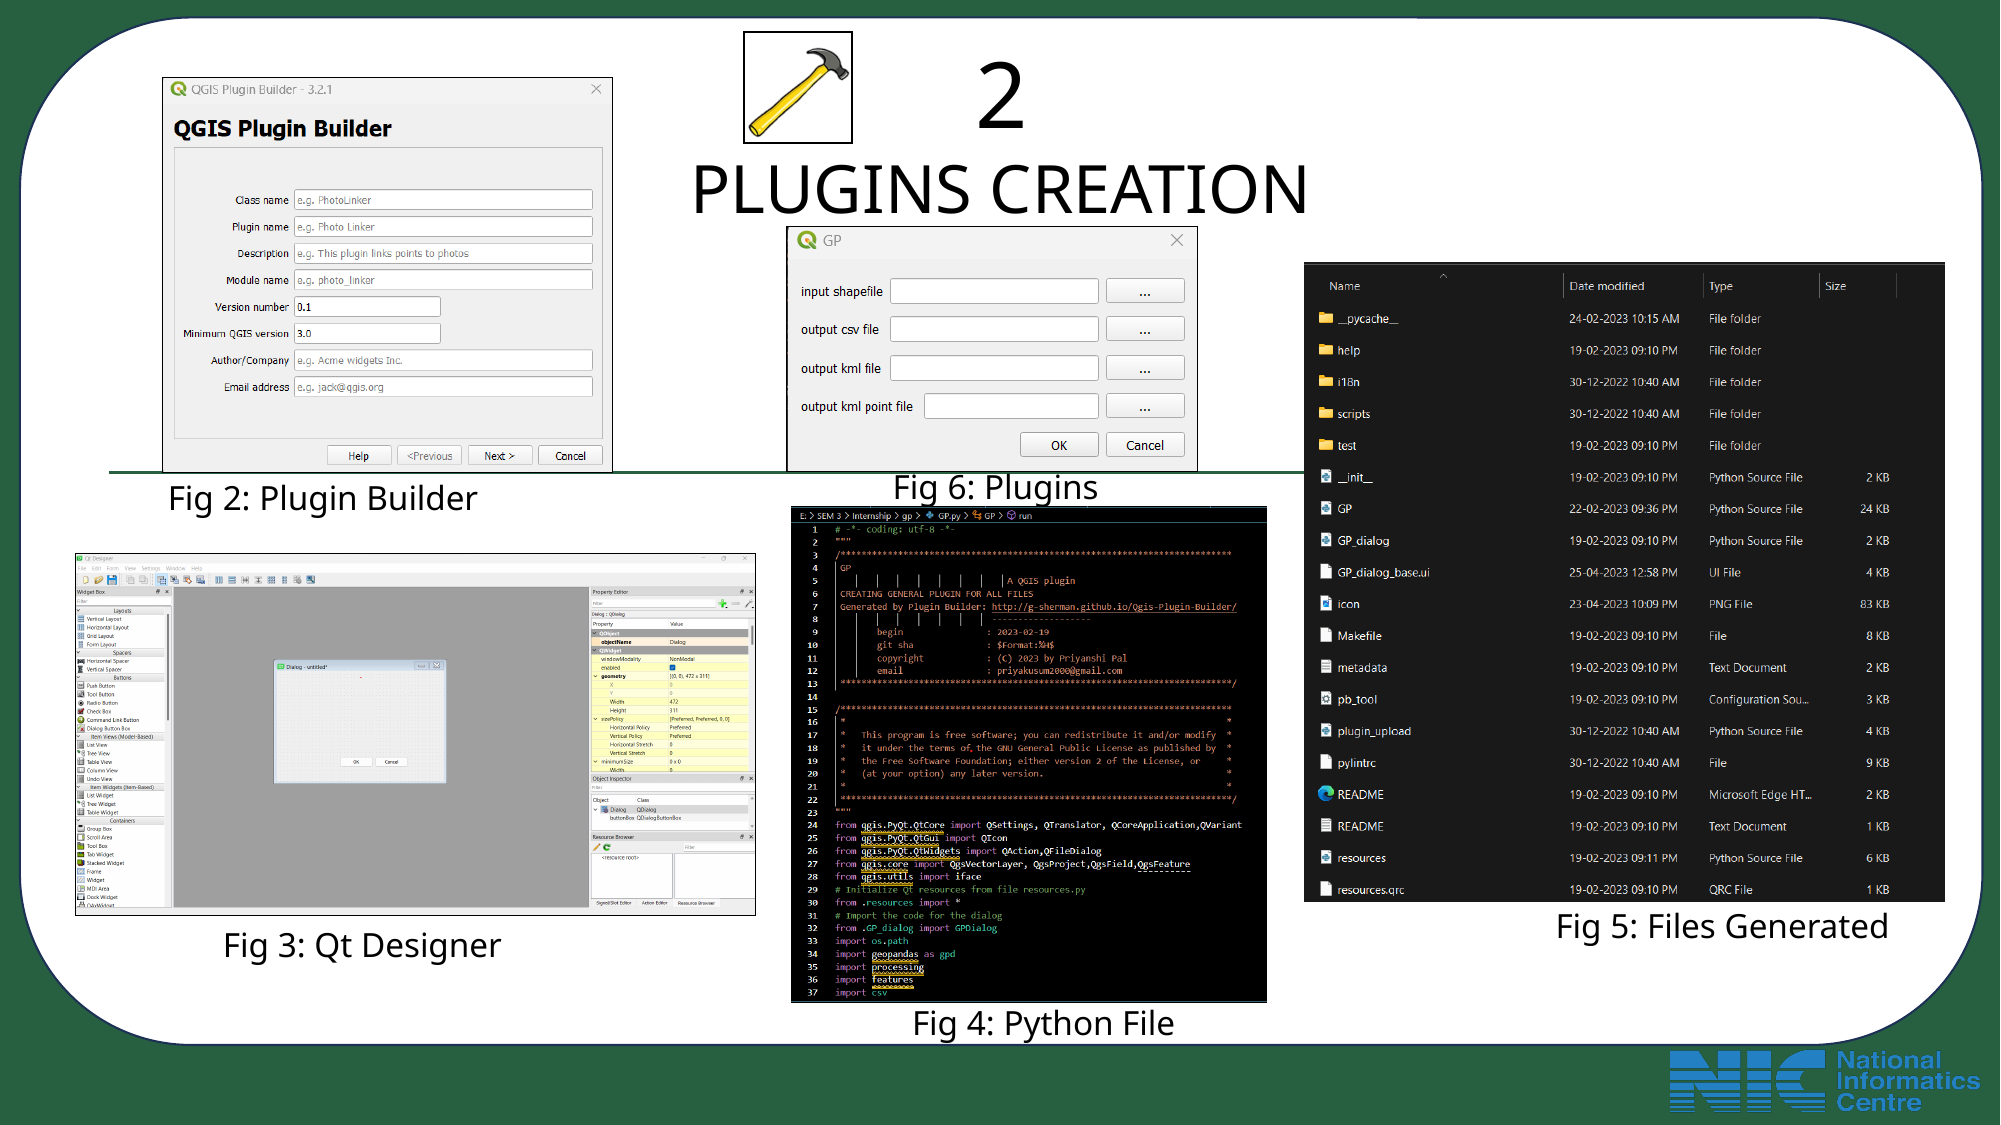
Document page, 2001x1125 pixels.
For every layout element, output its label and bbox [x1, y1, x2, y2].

text_box [19, 17, 1983, 1045]
picture [0, 0, 2000, 1125]
text_box [734, 31, 860, 144]
